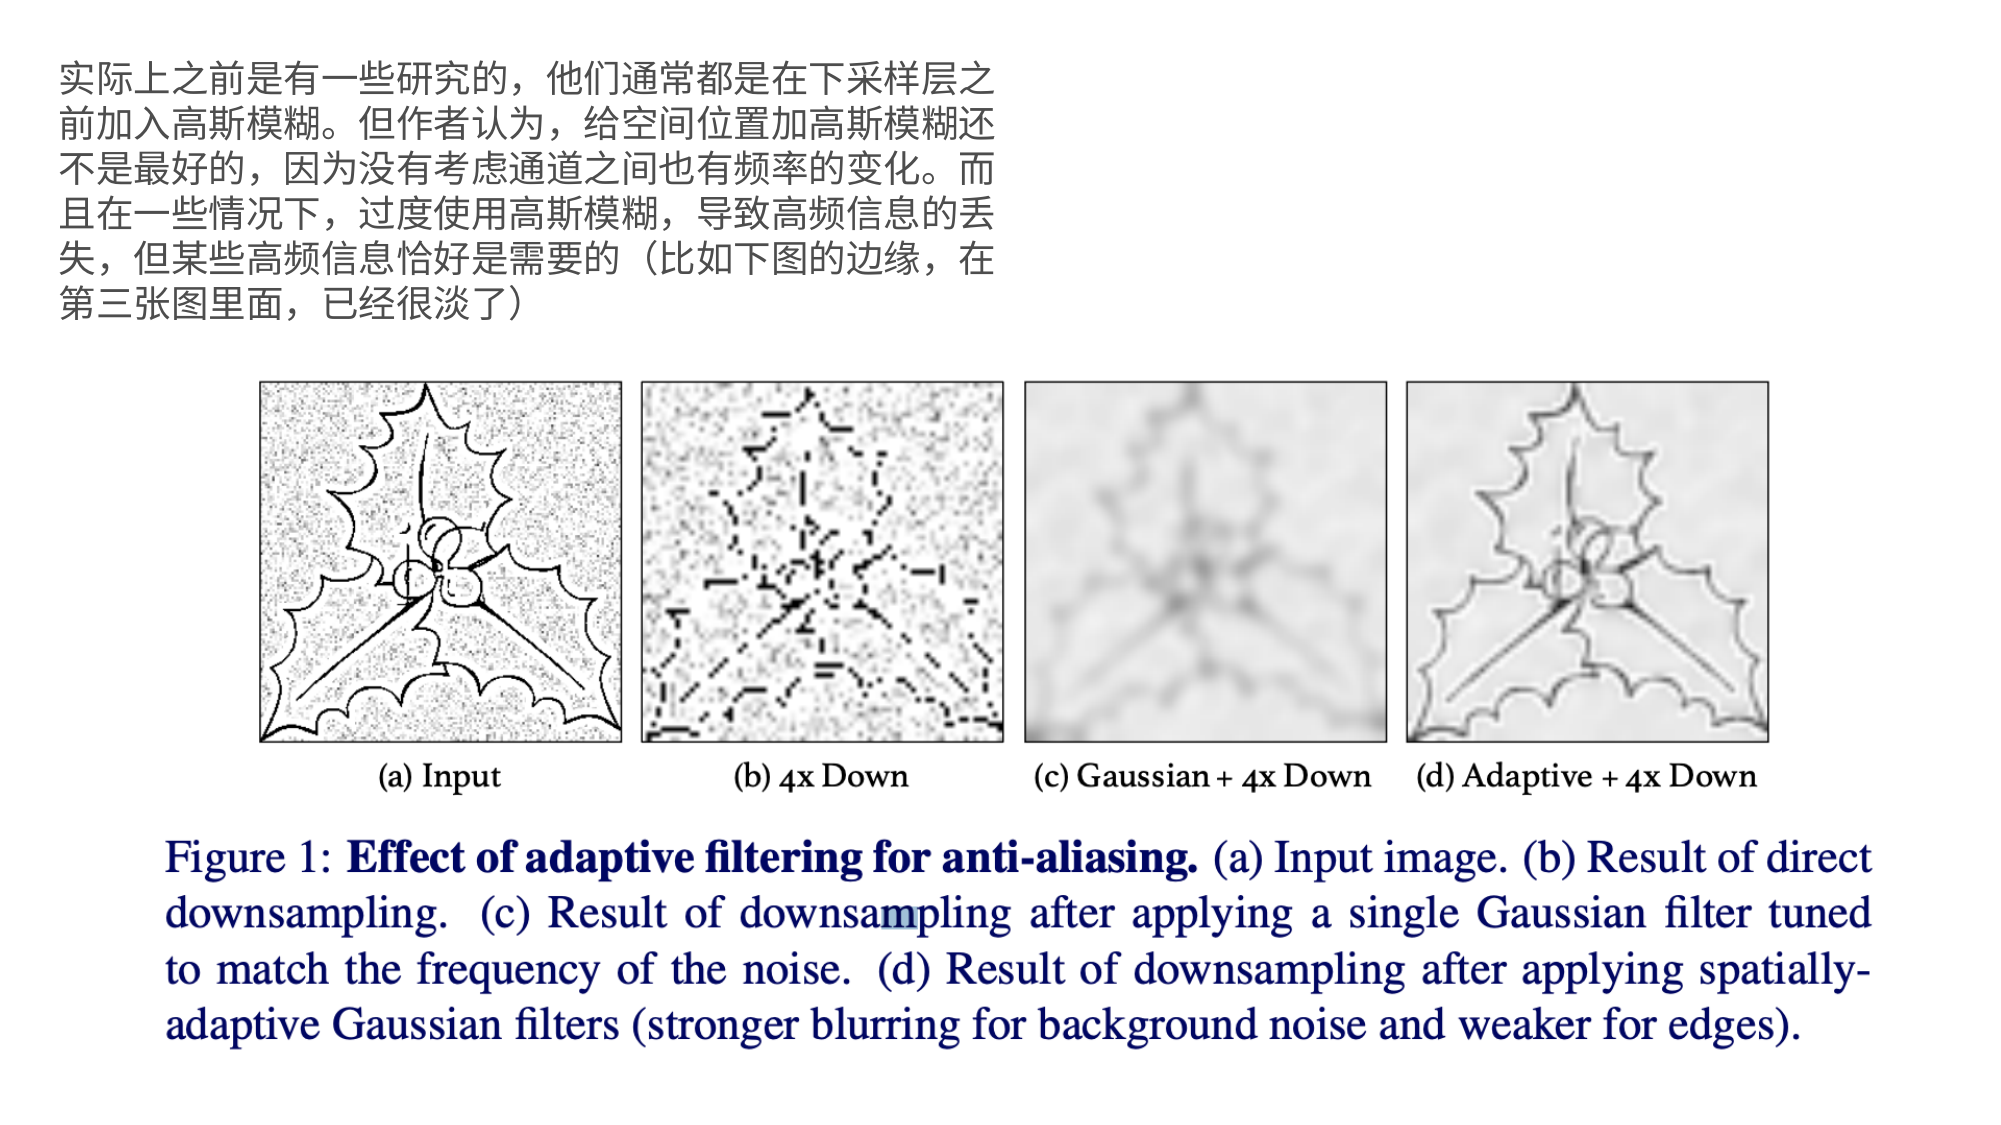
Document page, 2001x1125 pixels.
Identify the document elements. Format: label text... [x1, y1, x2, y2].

picture [157, 367, 1931, 1062]
text_box 实际上之前是有一些研究的，他们通常都是在下采样层之前加入高斯模糊。但作者认为，给空间位置加高斯模糊还不是最好的，因为没有考虑通道之间也有频率的变化。而且在一些情况下，过度使用高斯模糊，导致高频信息的丢失，但某些高频信息恰好是需要的（比如下图的边缘，在第三张图里面，已经很淡了） [44, 47, 1044, 333]
